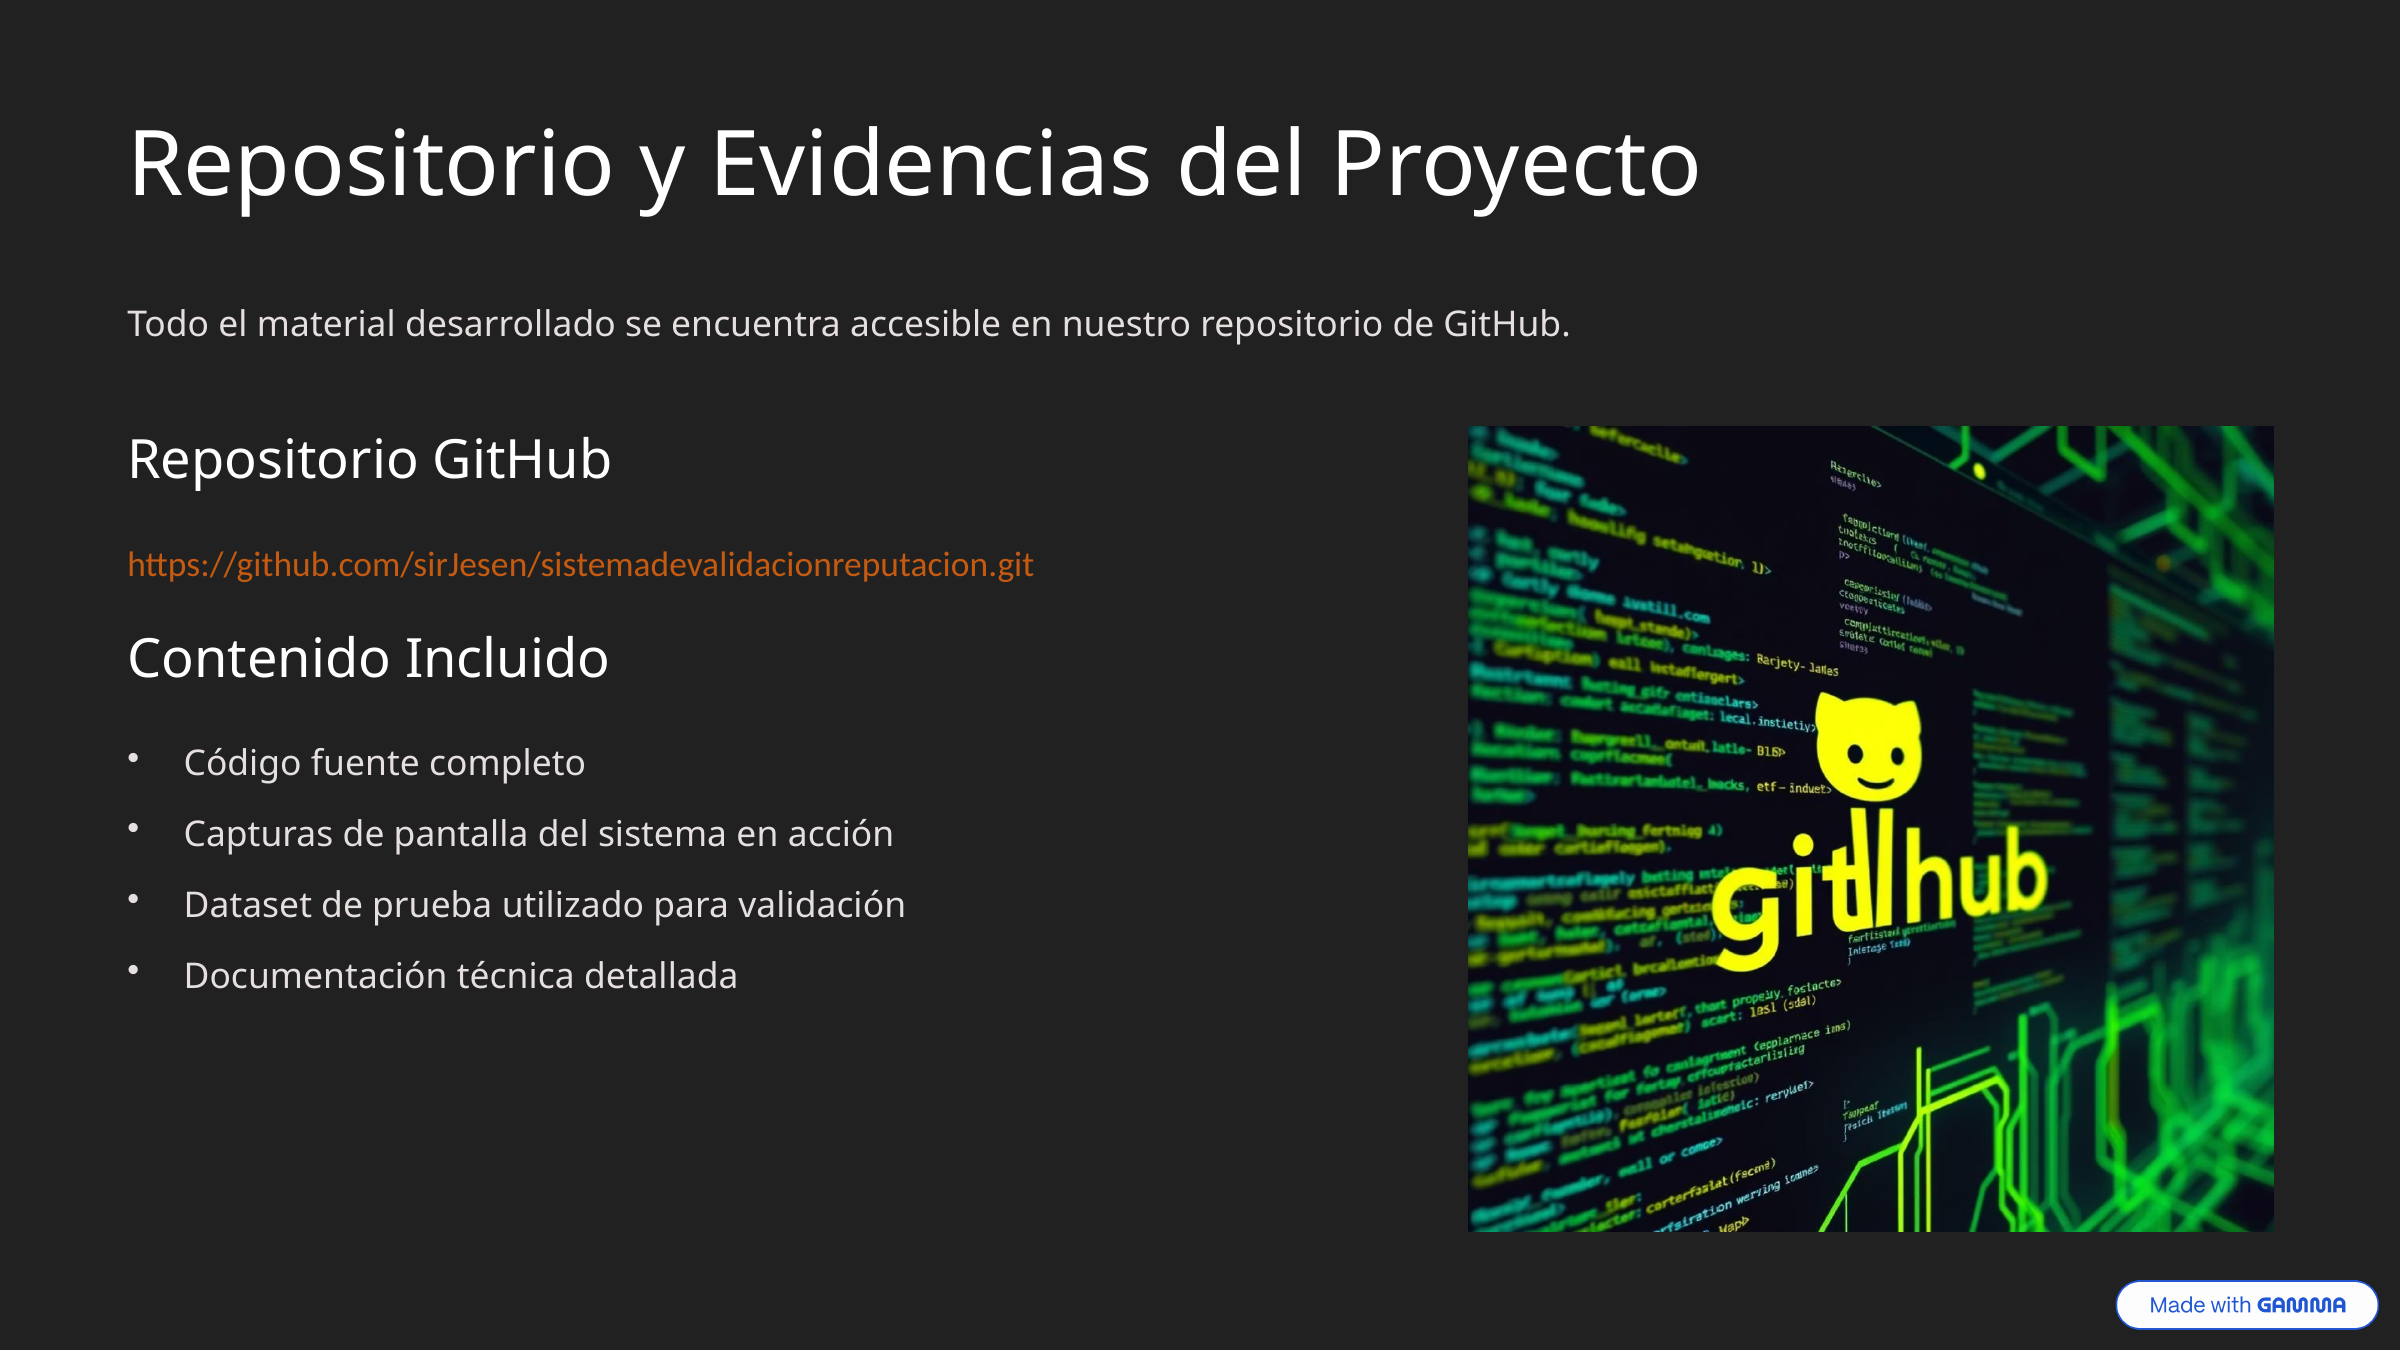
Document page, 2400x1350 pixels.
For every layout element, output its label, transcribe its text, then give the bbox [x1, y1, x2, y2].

text_box Repositorio GitHub [127, 421, 717, 490]
picture [2106, 1271, 2389, 1339]
text_box https://github.com/sirJesen/sistemadevalidacionreputacion.git [127, 526, 1379, 585]
text_box Capturas de pantalla del sistema en acción [127, 796, 1379, 855]
text_box Documentación técnica detallada [127, 938, 1379, 997]
text_box Código fuente completo [127, 725, 1379, 784]
text_box Todo el material desarrollado se encuentra accesible en nuestro repositorio de GitHub. [127, 286, 2273, 345]
text_box Contenido Incluido [127, 620, 717, 690]
text_box Repositorio y Evidencias del Proyecto [127, 99, 2146, 214]
text_box Dataset de prueba utilizado para validación [127, 867, 1379, 926]
picture [1468, 426, 2274, 1232]
